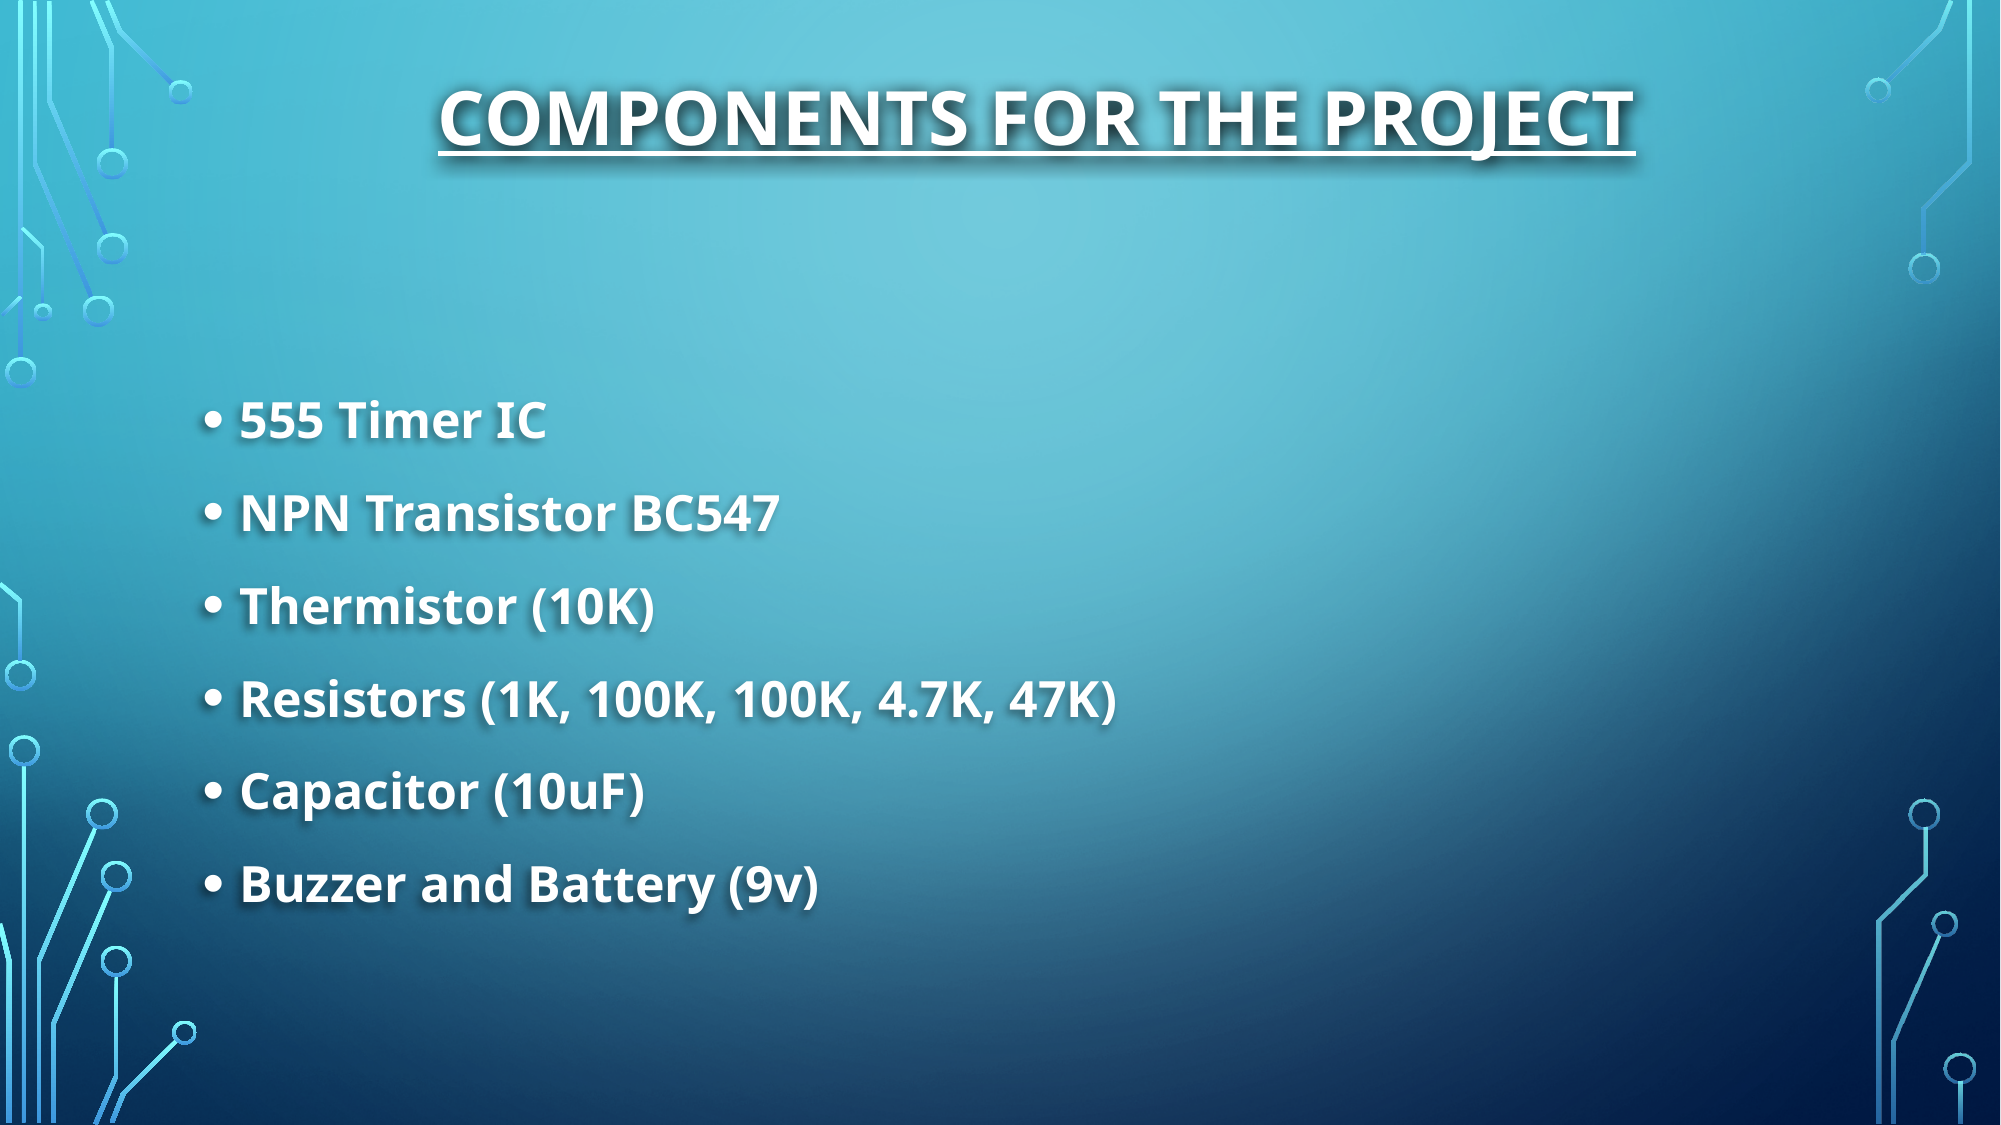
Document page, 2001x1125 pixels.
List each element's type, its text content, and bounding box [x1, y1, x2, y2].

title Components for the project [224, 0, 1850, 243]
list 555 Timer IC NPN Transistor BC547 Thermistor (10K) Resistors (1K, 100K, 100K, 4.7K, 47K) Capacitor (10uF) Buzzer and Battery (9v) [187, 369, 1813, 950]
